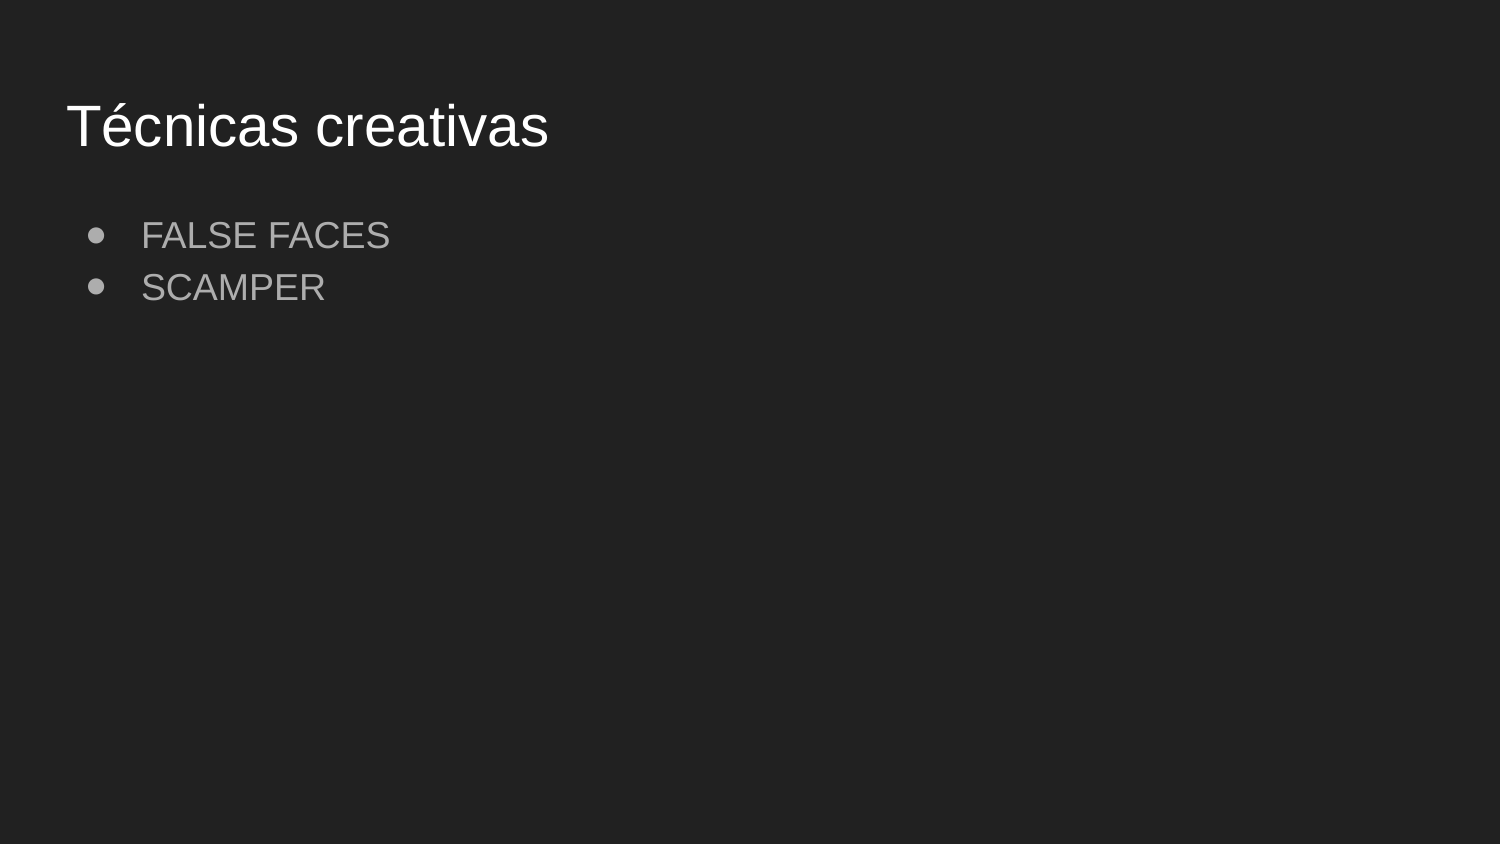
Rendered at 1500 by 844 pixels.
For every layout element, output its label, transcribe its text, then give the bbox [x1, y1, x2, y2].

list FALSE FACES SCAMPER [51, 189, 1449, 750]
title Técnicas creativas [51, 72, 1449, 167]
